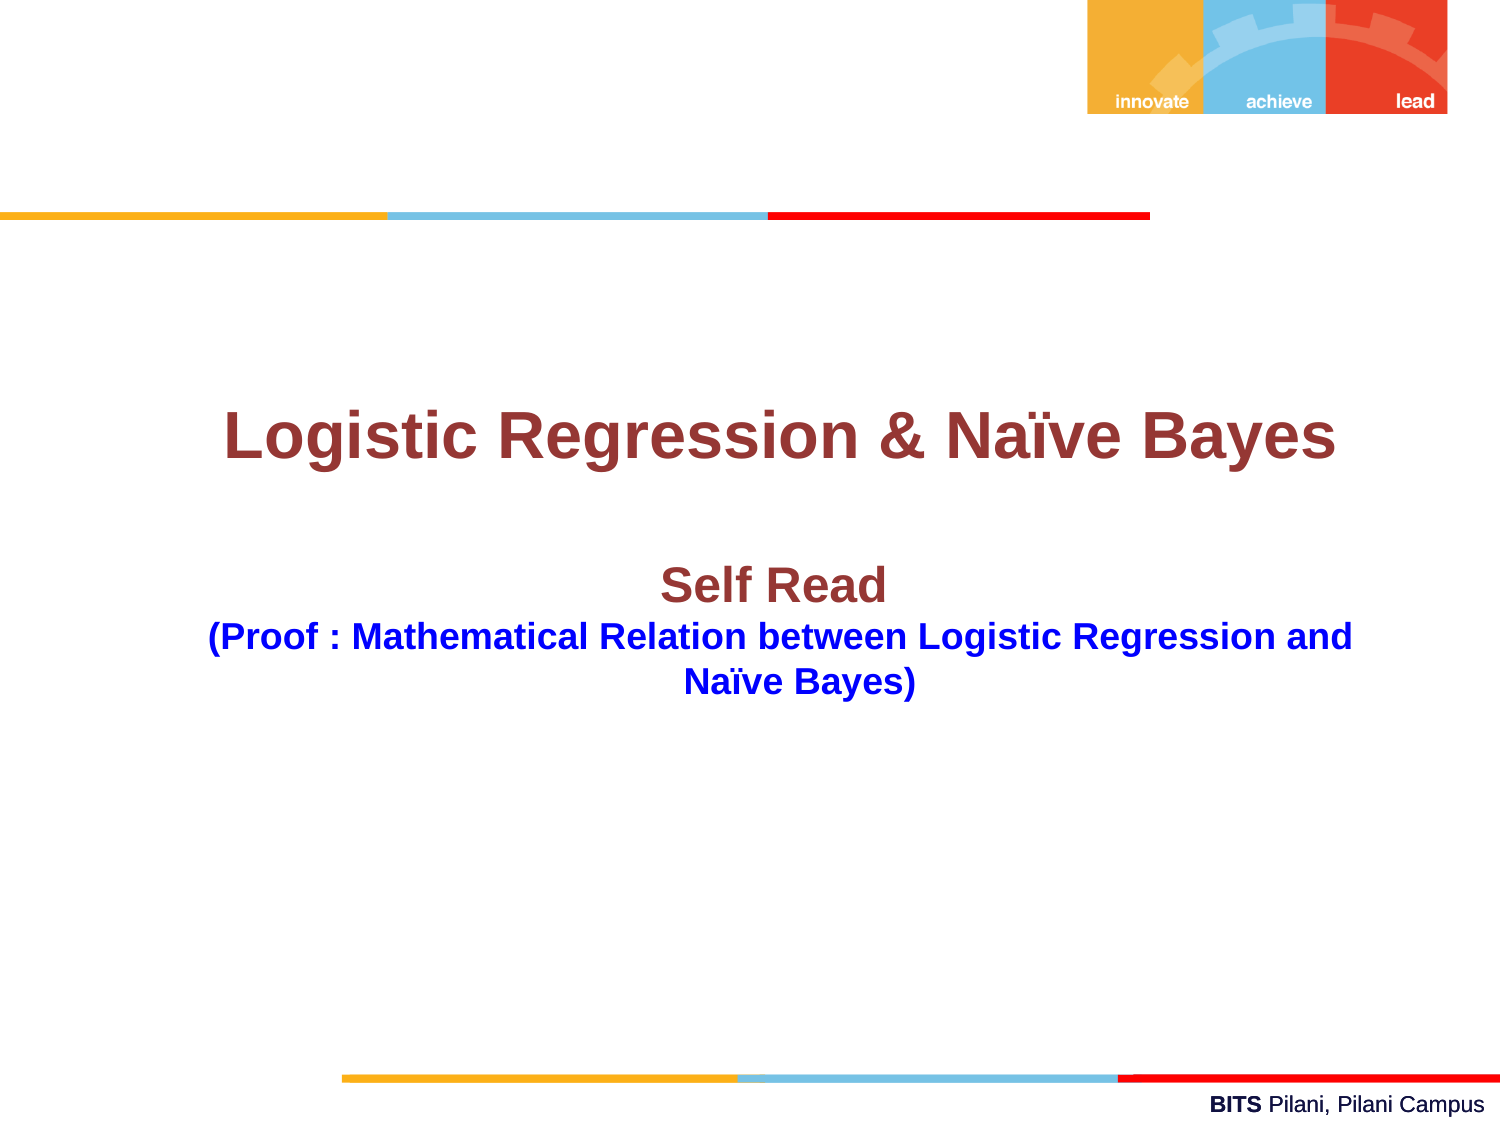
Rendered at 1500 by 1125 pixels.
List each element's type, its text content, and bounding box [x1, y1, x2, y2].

list Logistic Regression & Naïve Bayes Self Read (Proof : Mathematical Relation between Logistic Regression and Naïve Bayes) [130, 382, 1395, 713]
picture [1087, 0, 1448, 114]
